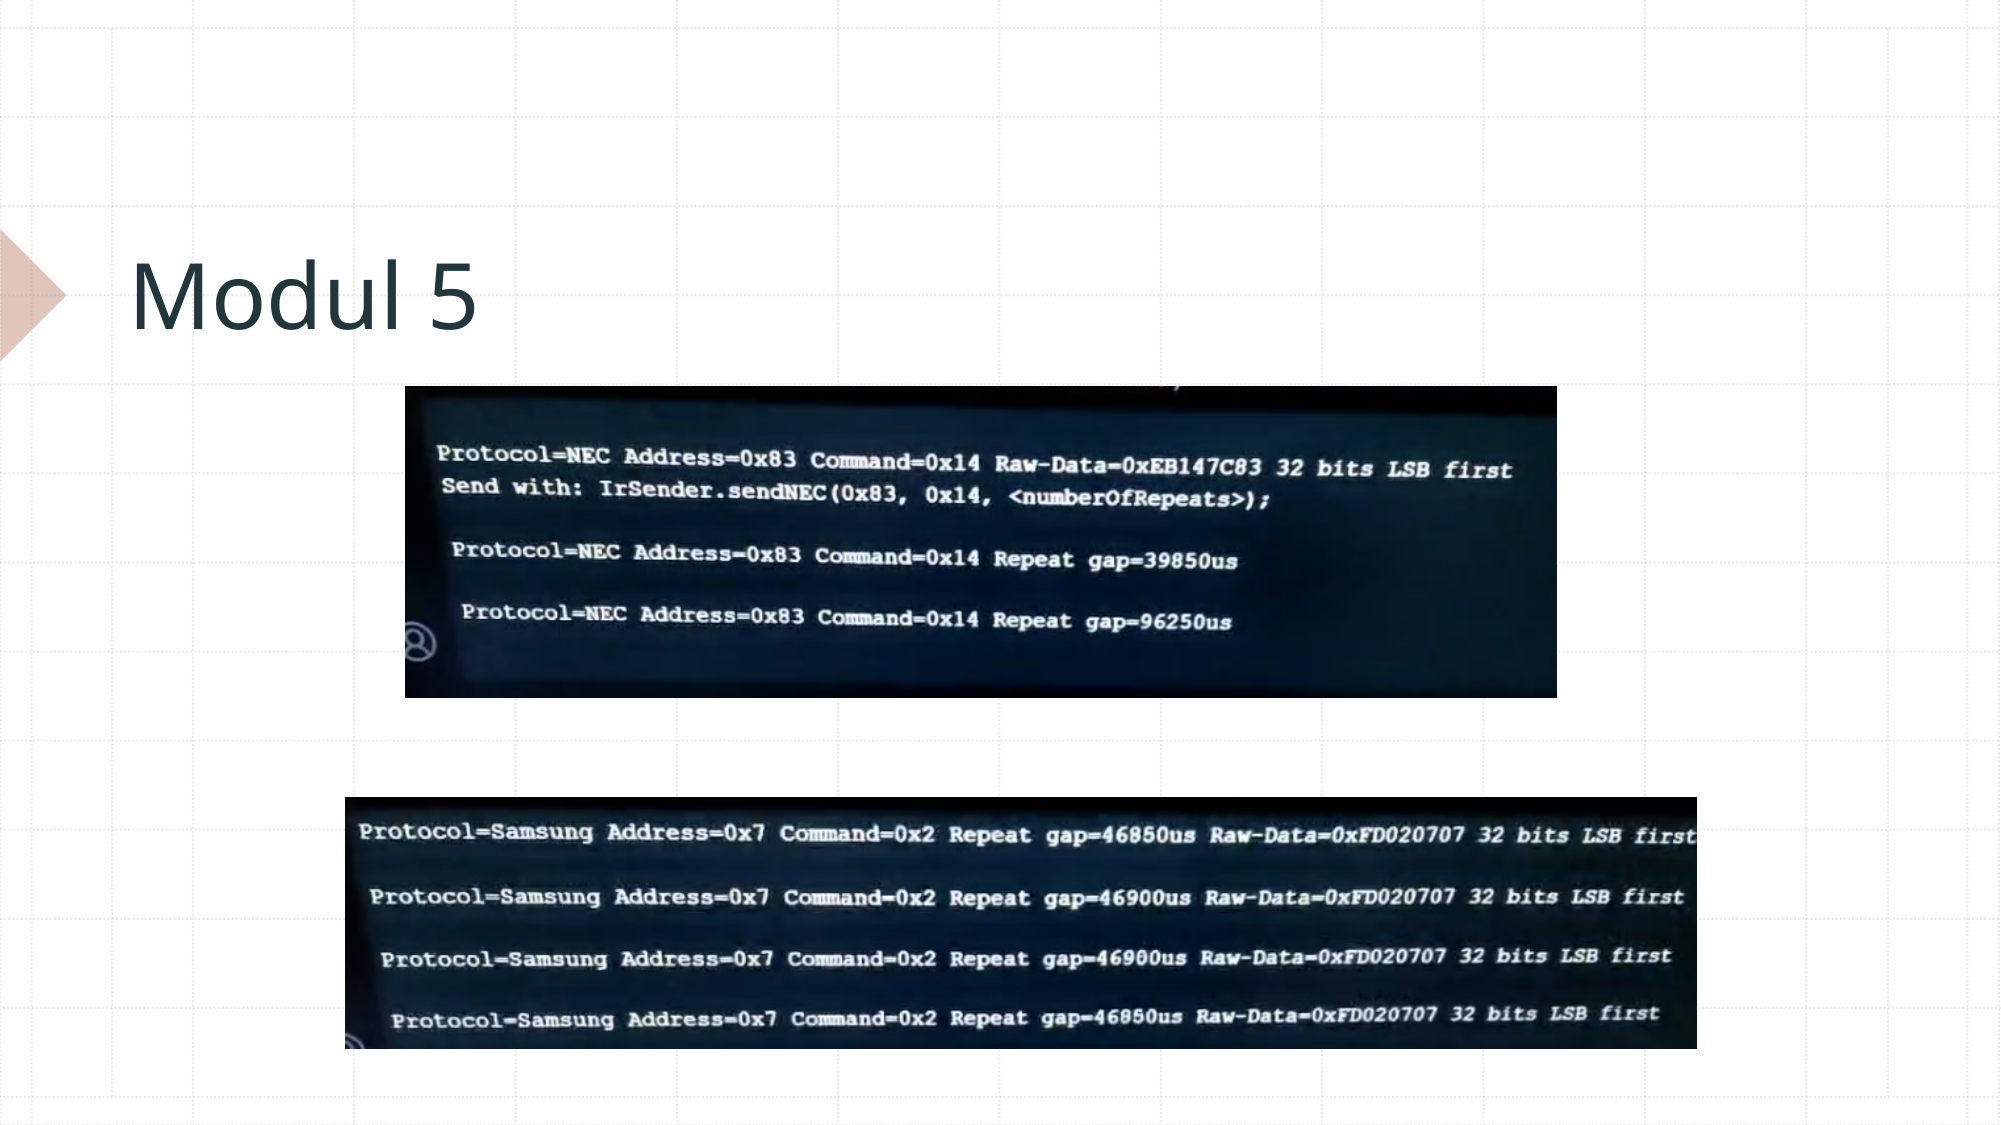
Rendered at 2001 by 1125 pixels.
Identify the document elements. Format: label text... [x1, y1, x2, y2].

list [405, 386, 1557, 698]
title Modul 5 [113, 119, 1808, 356]
picture [345, 797, 1697, 1049]
